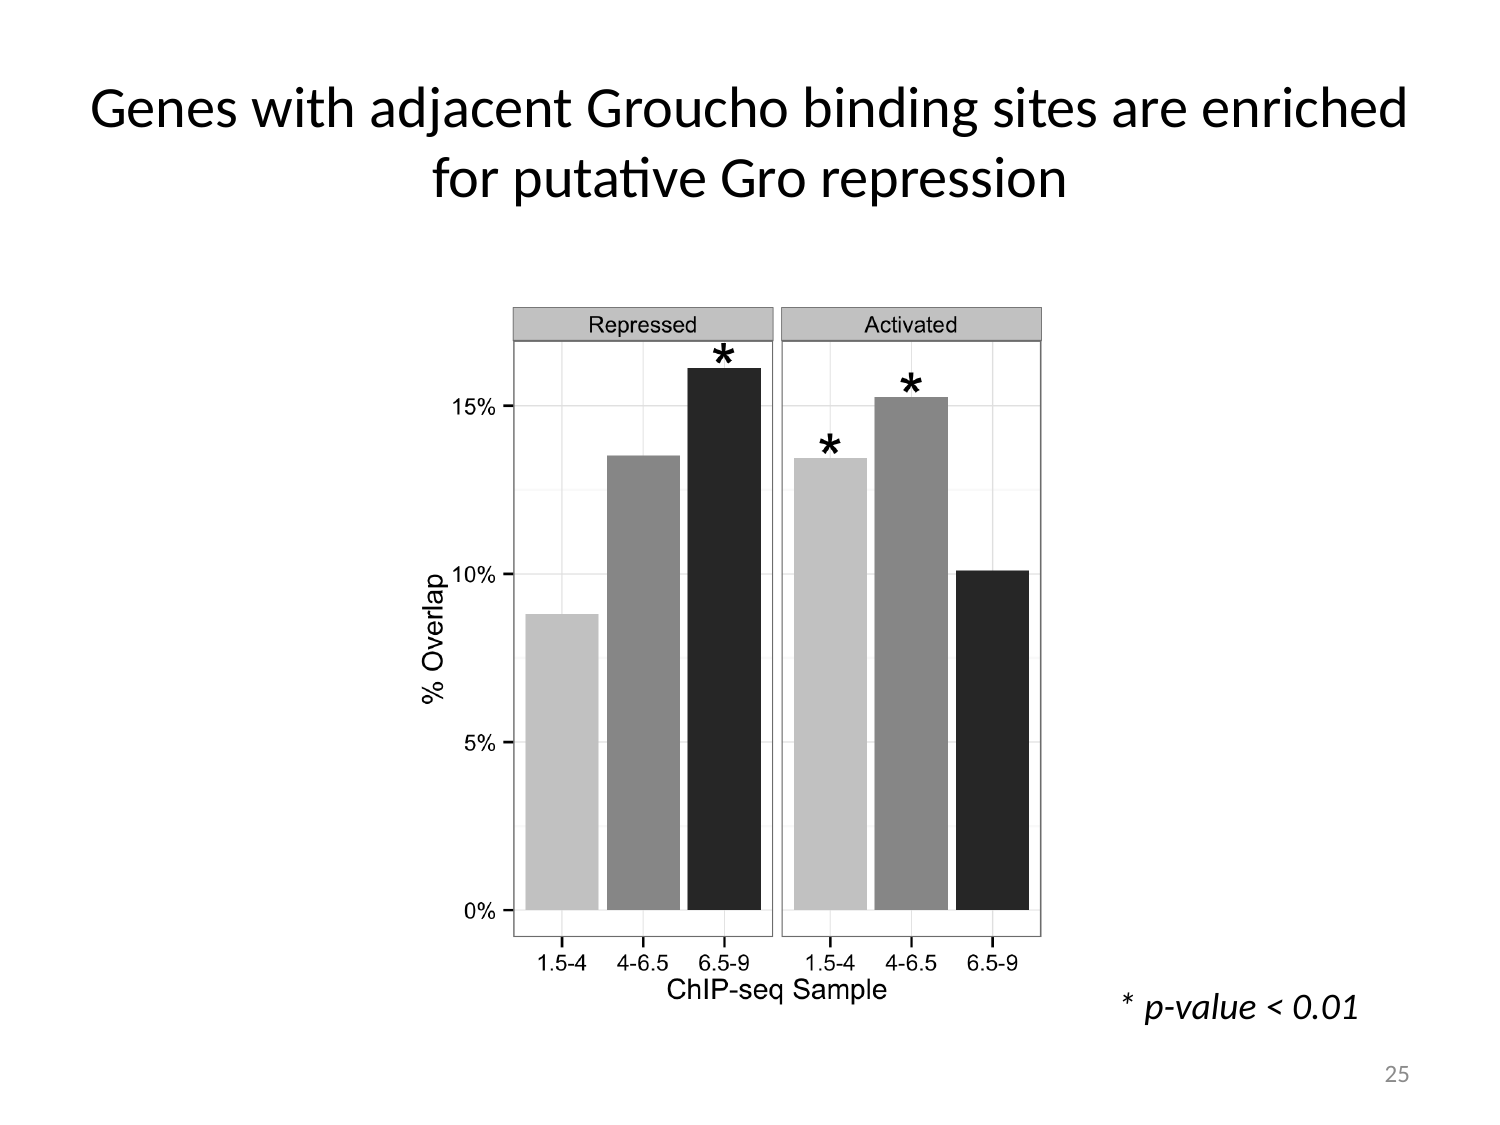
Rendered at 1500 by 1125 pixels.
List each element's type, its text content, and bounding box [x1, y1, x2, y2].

picture [397, 232, 1076, 1024]
slide_number 25 [1074, 1042, 1425, 1103]
title Genes with adjacent Groucho binding sites are enriched for putative Gro repression [75, 45, 1425, 233]
text_box * p-value < 0.01 [1102, 974, 1375, 1035]
